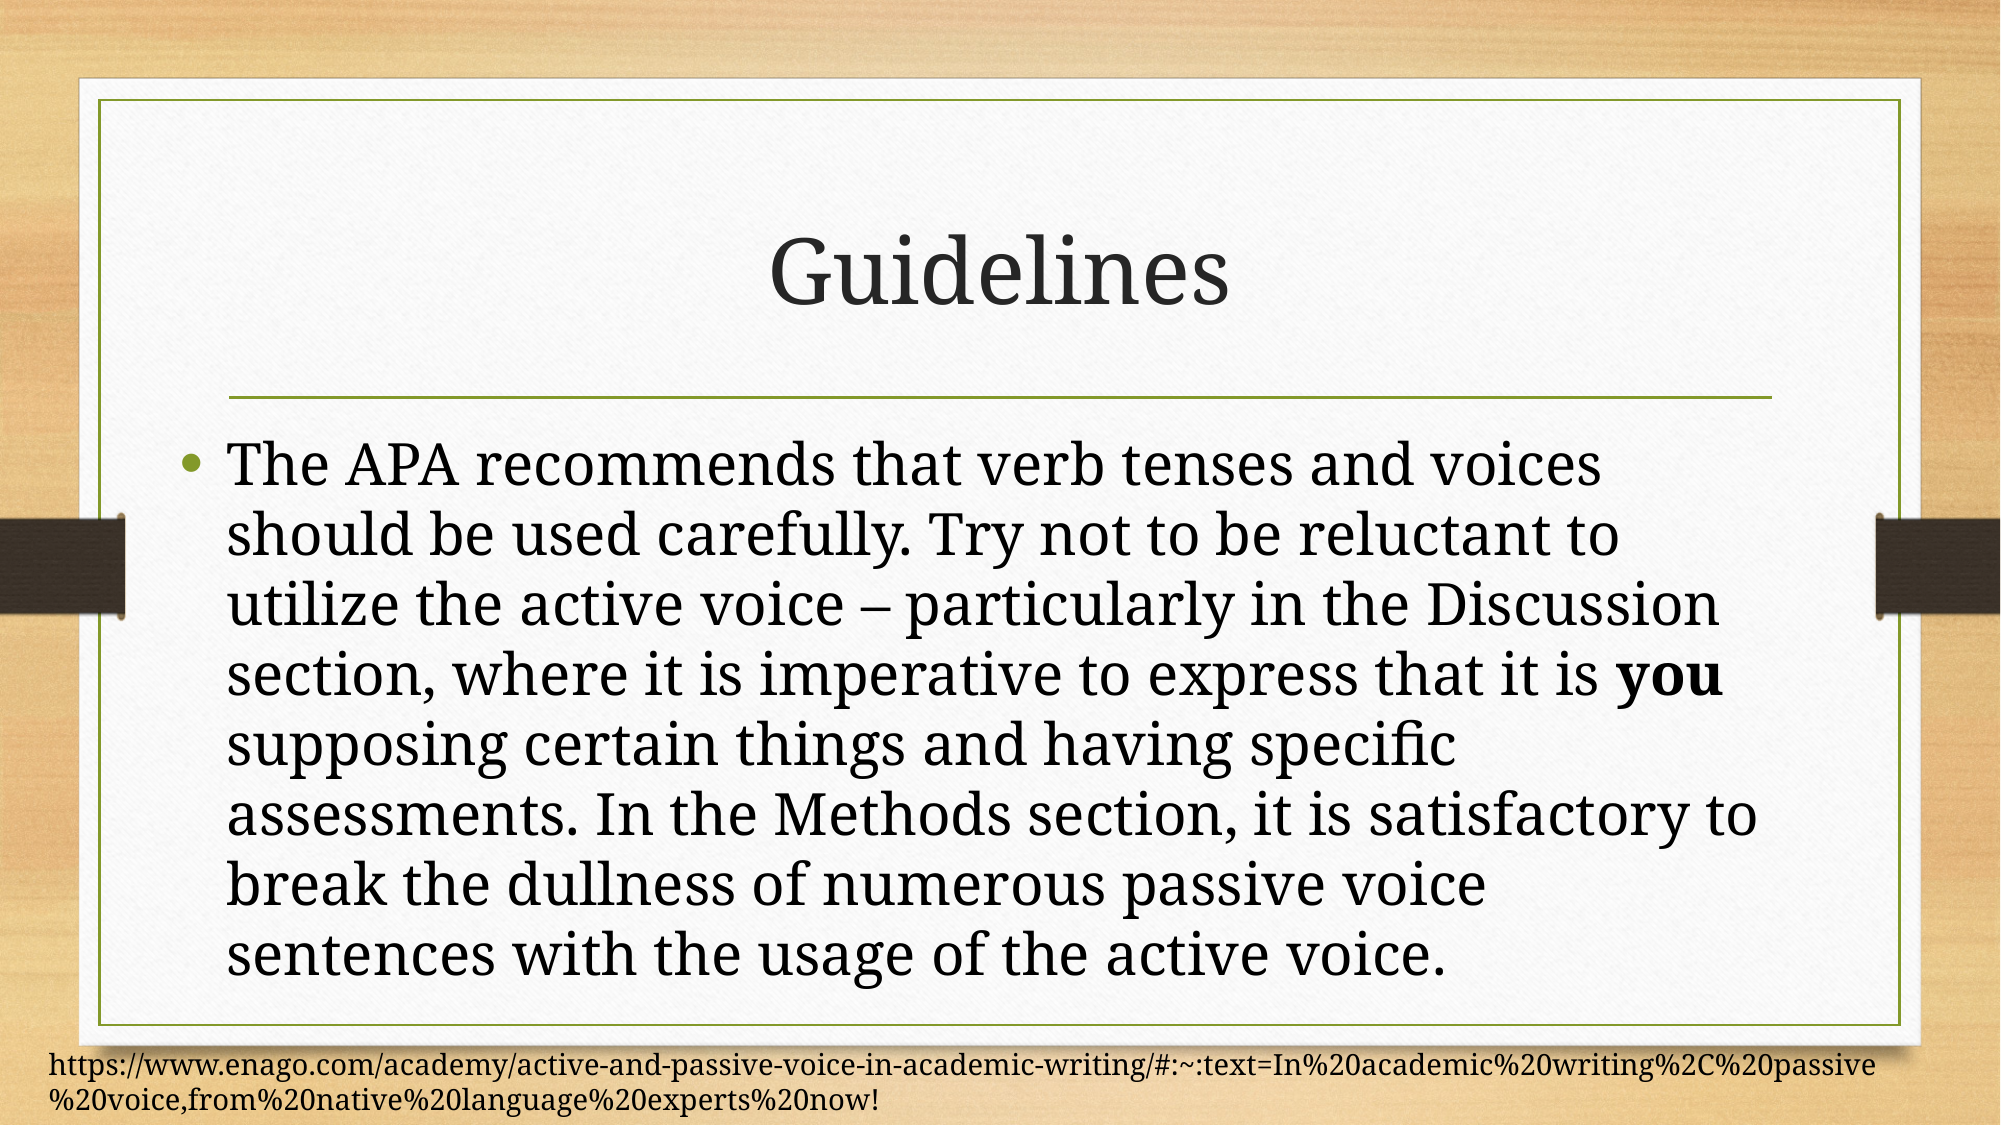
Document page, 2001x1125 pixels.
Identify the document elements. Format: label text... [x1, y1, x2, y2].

list The APA recommends that verb tenses and voices should be used carefully. Try not to be reluctant to utilize the active voice – particularly in the Discussion section, where it is imperative to express that it is you supposing certain things and having specific assessments. In the Methods section, it is satisfactory to break the dullness of numerous passive voice sentences with the usage of the active voice. [164, 419, 1788, 964]
text_box https://www.enago.com/academy/active-and-passive-voice-in-academic-writing/#:~:text=In%20academic%20writing%2C%20passive%20voice,from%20native%20language%20experts%20now! [33, 1039, 1977, 1124]
title Guidelines [212, 161, 1788, 375]
picture [0, 0, 2001, 1125]
